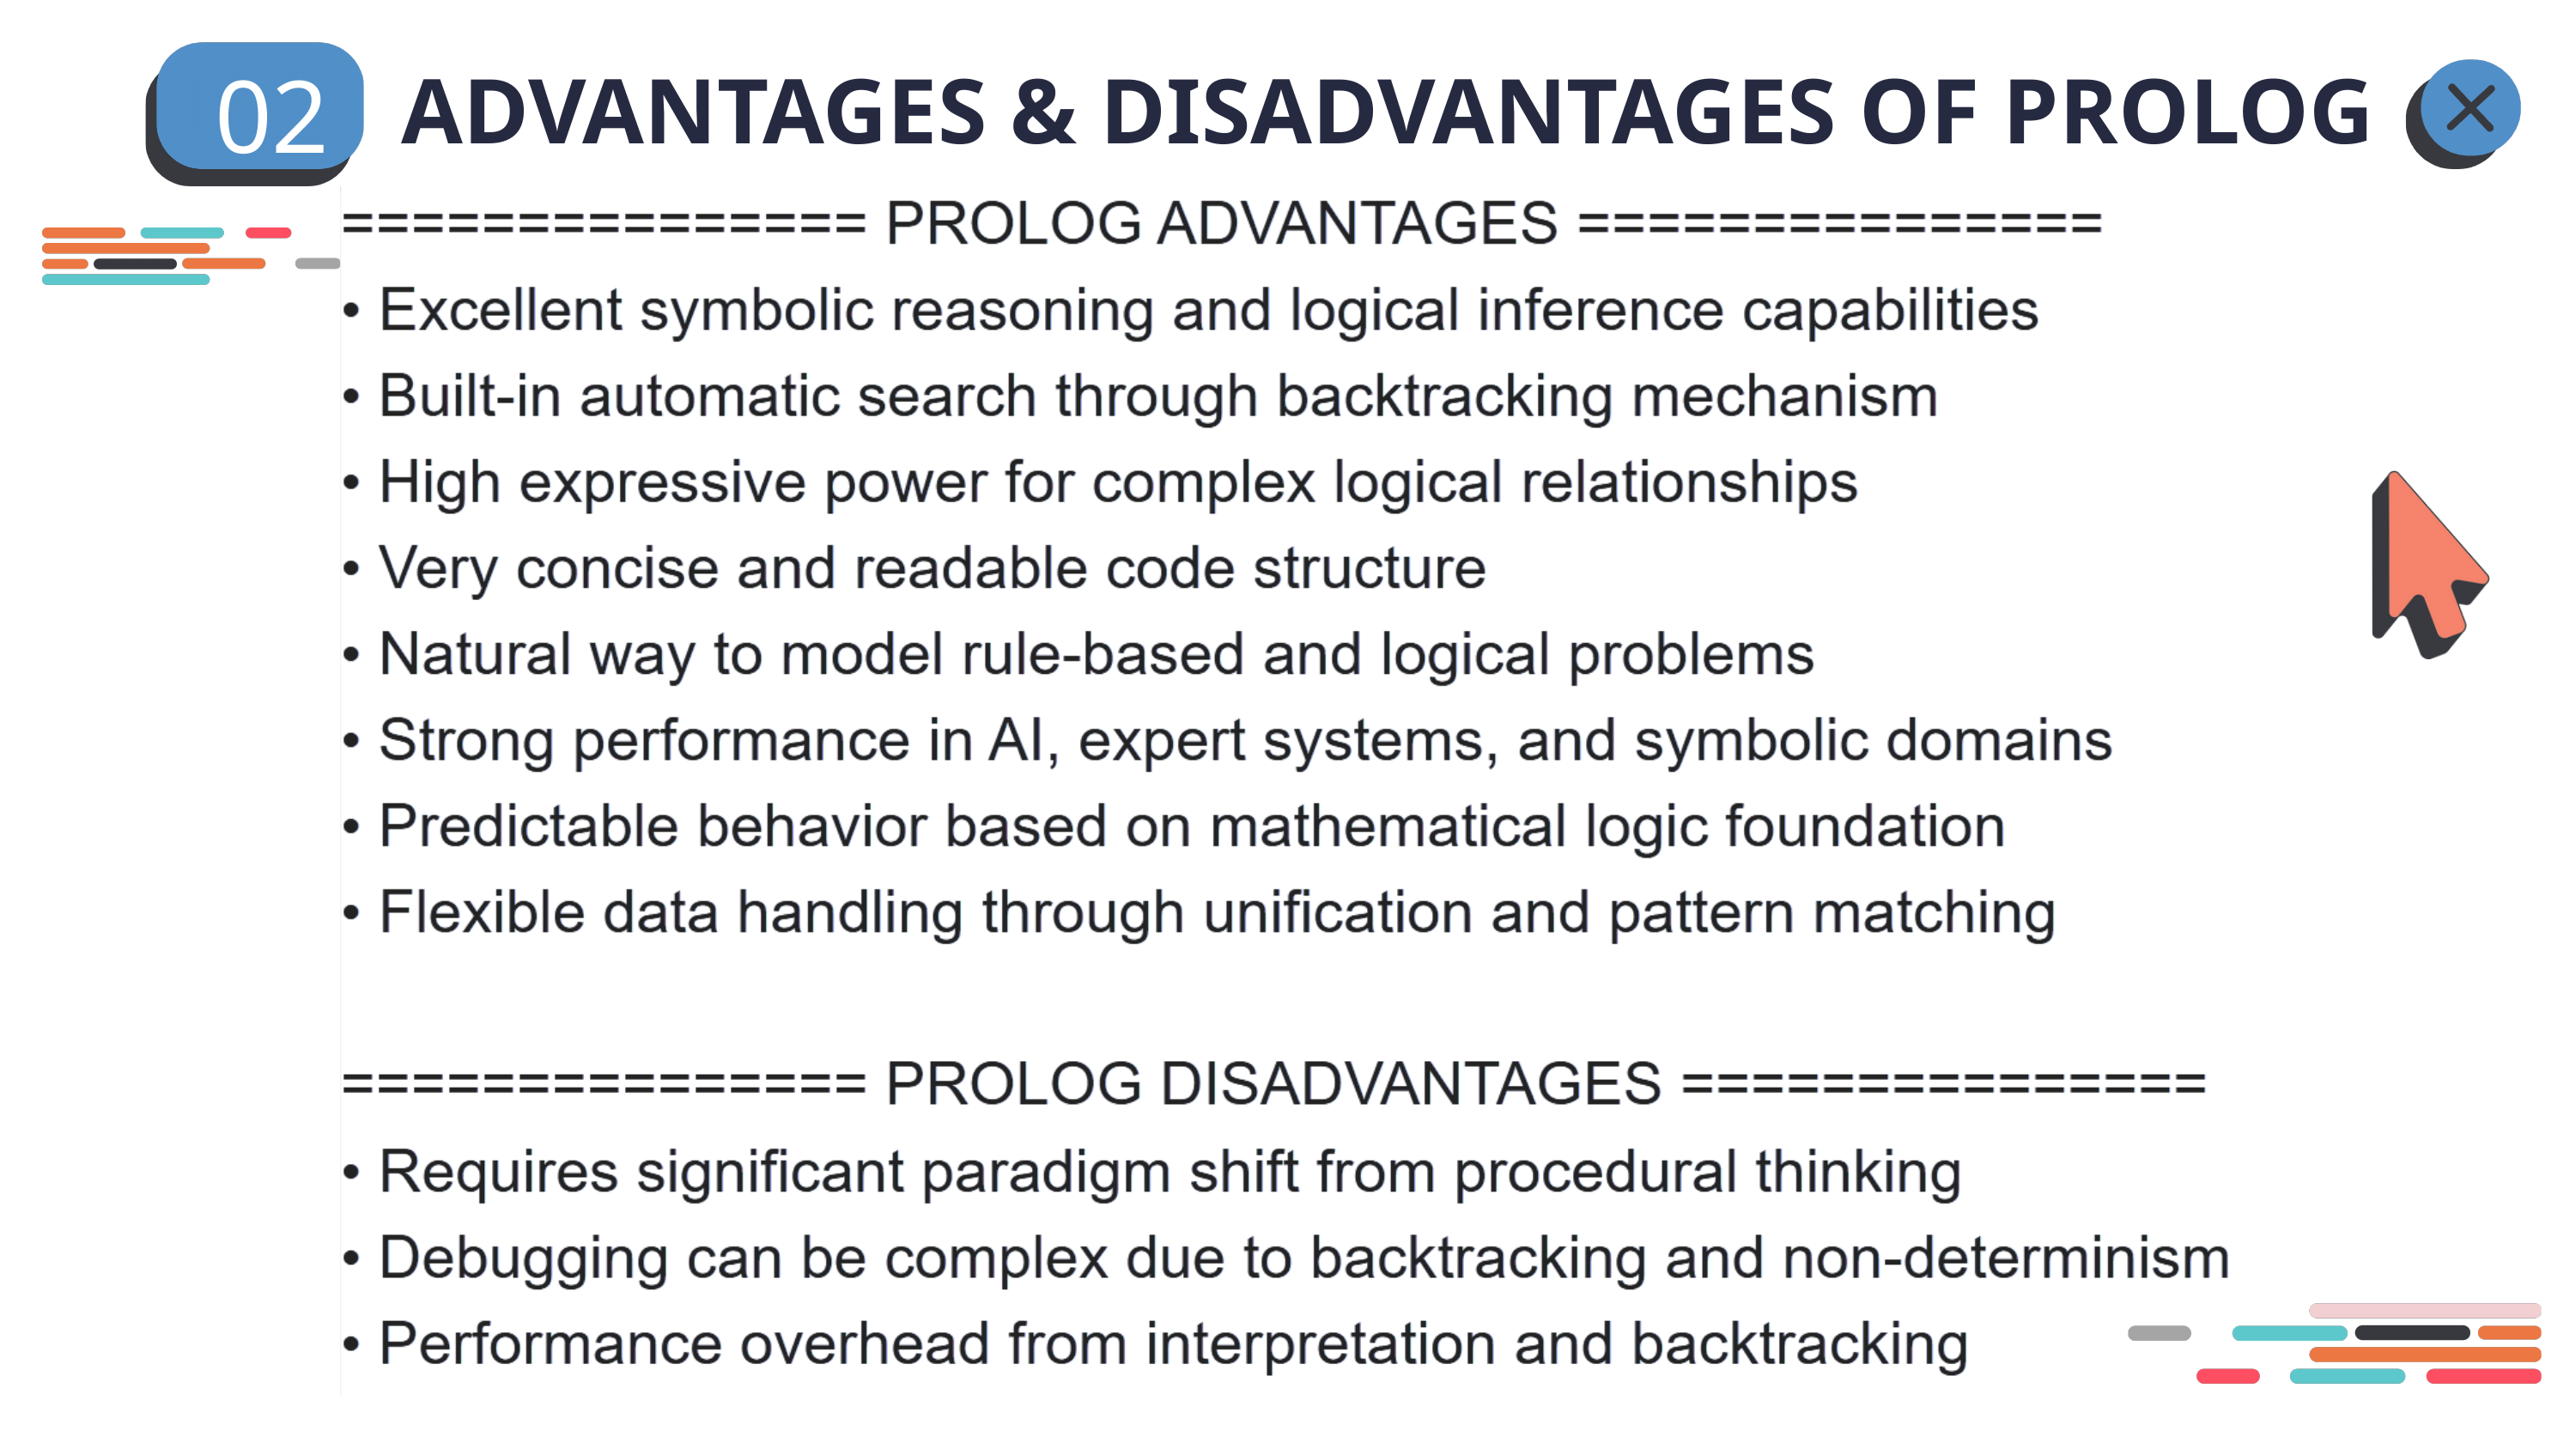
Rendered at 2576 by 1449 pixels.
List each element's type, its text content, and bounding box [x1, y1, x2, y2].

text_box [2405, 45, 2521, 170]
text_box [2128, 1303, 2542, 1397]
text_box [145, 42, 353, 186]
text_box 02 [215, 29, 364, 174]
text_box [42, 218, 341, 286]
text_box ADVANTAGES & DISADVANTAGES OF PROLOG [401, 33, 2406, 161]
text_box [156, 24, 364, 169]
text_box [2372, 470, 2491, 659]
text_box [340, 186, 2236, 1397]
